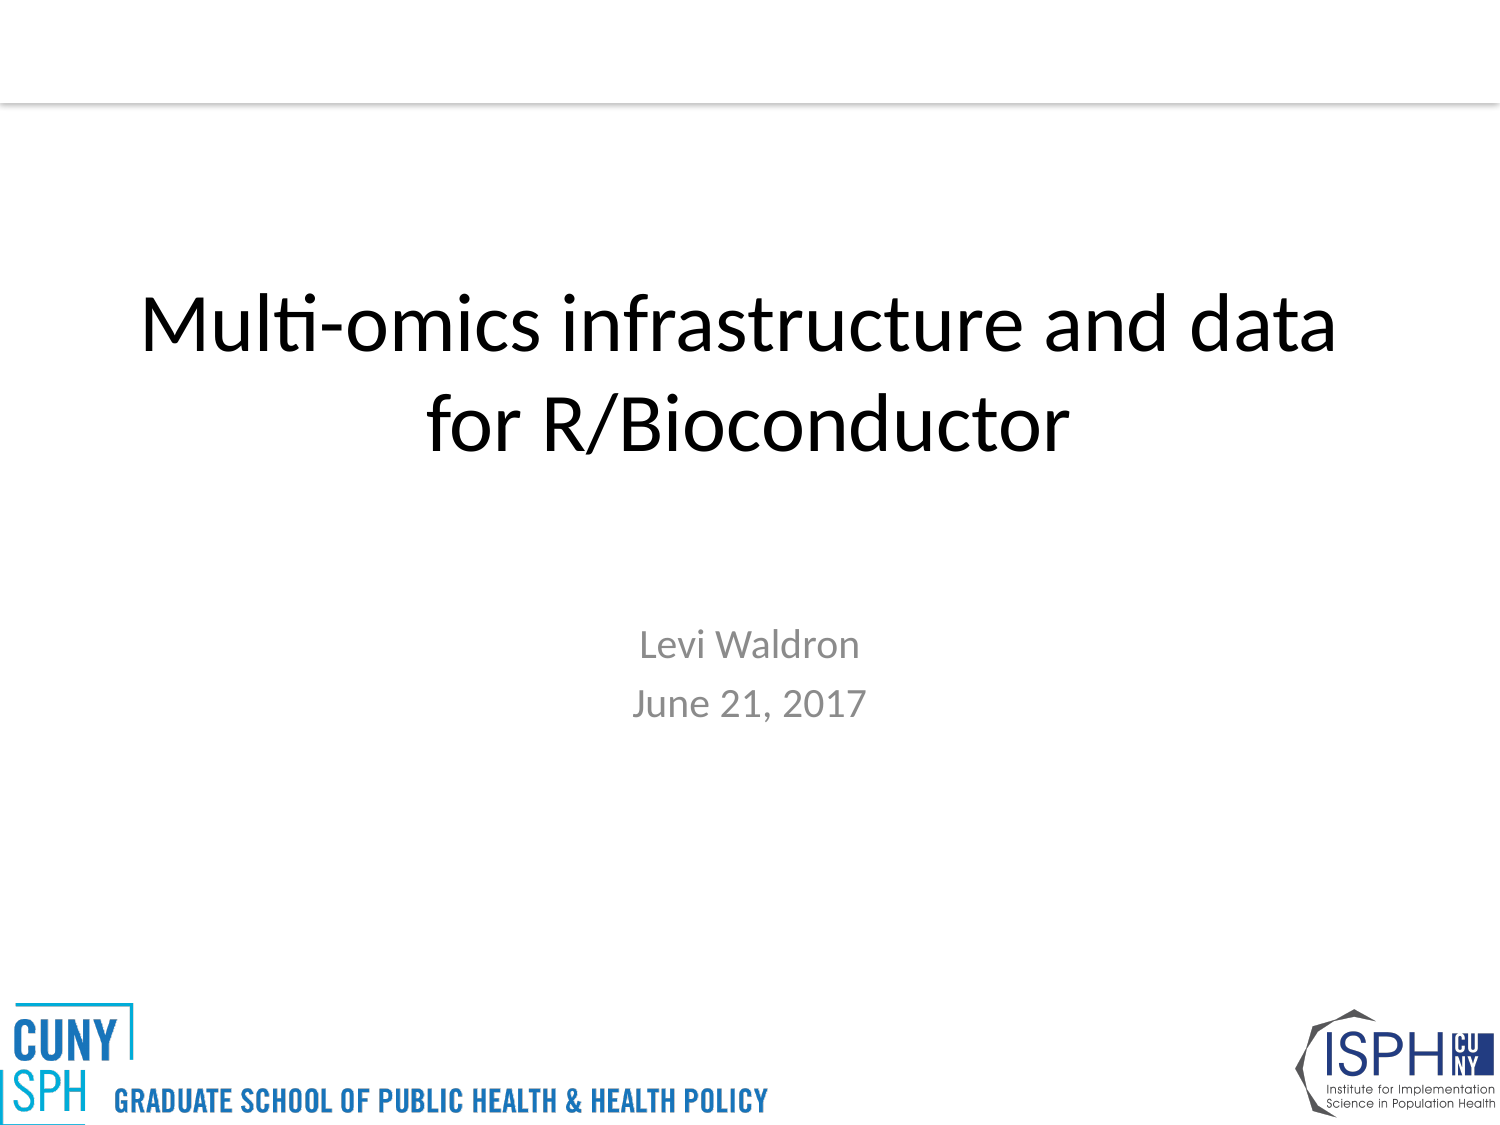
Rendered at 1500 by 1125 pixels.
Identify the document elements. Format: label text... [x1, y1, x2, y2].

picture [0, 1003, 769, 1125]
title Multi-omics infrastructure and data for R/Bioconductor [37, 256, 1461, 480]
text_box [0, 0, 1500, 104]
subtitle Levi Waldron June 21, 2017 [279, 609, 1221, 823]
picture [1291, 1003, 1500, 1125]
